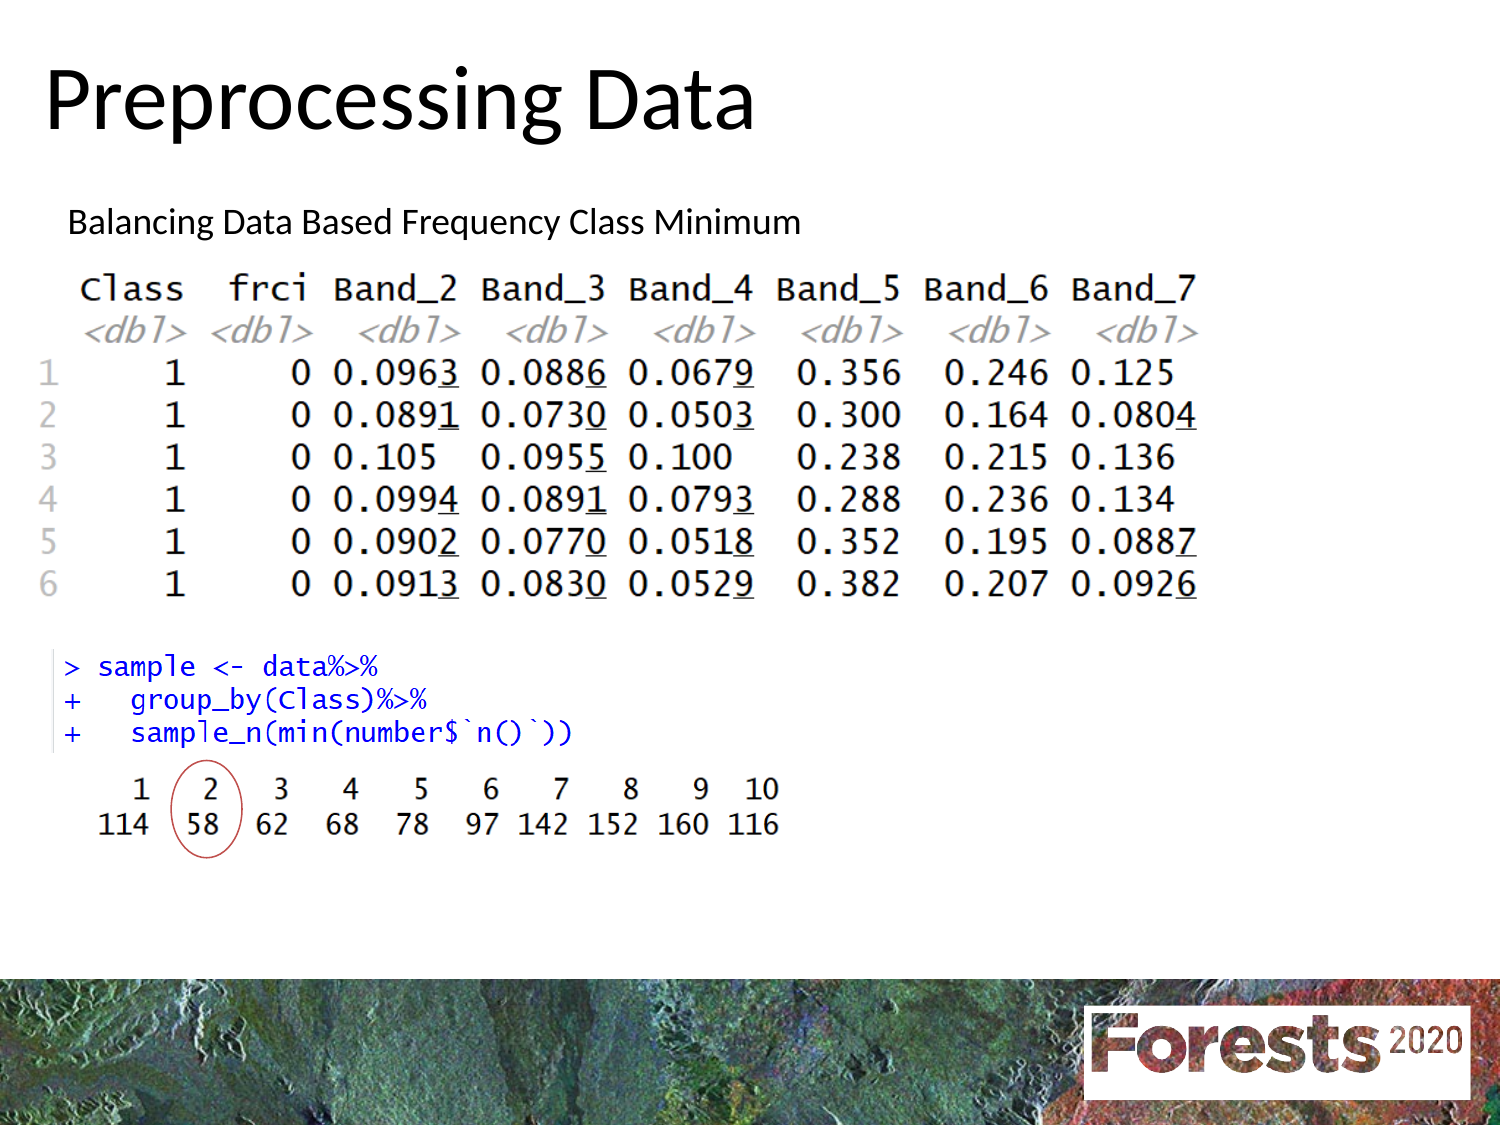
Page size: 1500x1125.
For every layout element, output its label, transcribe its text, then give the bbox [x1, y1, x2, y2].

picture [88, 760, 798, 844]
picture [29, 261, 1245, 610]
text_box Balancing Data Based Frequency Class Minimum [53, 178, 869, 259]
title Preprocessing Data [29, 30, 1459, 171]
text_box [189, 852, 224, 858]
picture [0, 979, 1500, 1125]
picture [50, 648, 607, 753]
